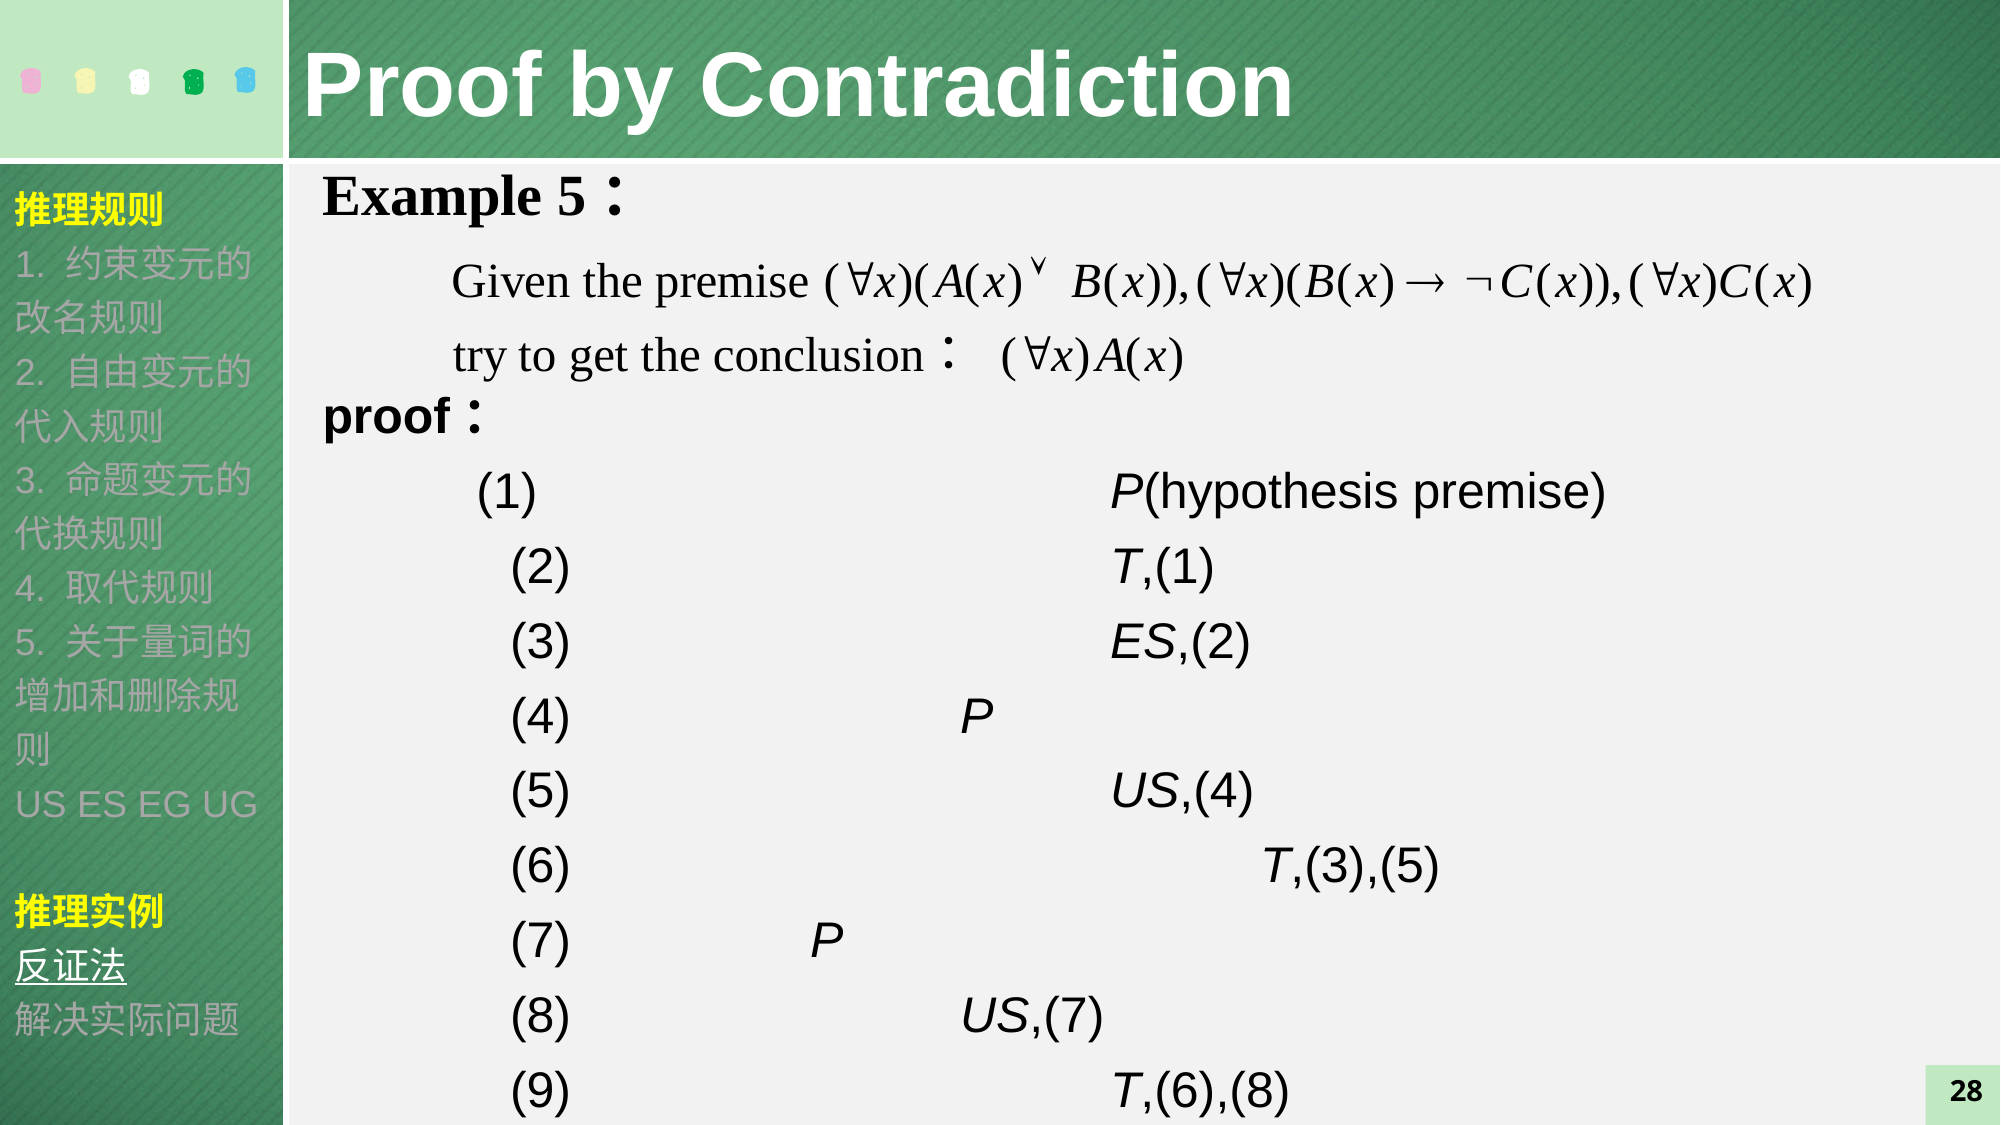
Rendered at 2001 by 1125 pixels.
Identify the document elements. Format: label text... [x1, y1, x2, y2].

slide_number 28 [1925, 1065, 2000, 1125]
picture [289, 0, 2000, 158]
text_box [444, 252, 1824, 392]
picture [0, 164, 283, 1125]
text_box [19, 65, 258, 95]
text_box Proof by Contradiction [288, 16, 1981, 142]
text_box 推理规则 1. 约束变元的改名规则 2. 自由变元的代入规则 3. 命题变元的代换规则 4. 取代规则 5. 关于量词的增加和删除规则 US ES EG UG 推理实例 反证法 解决实际问题 [0, 170, 277, 1103]
